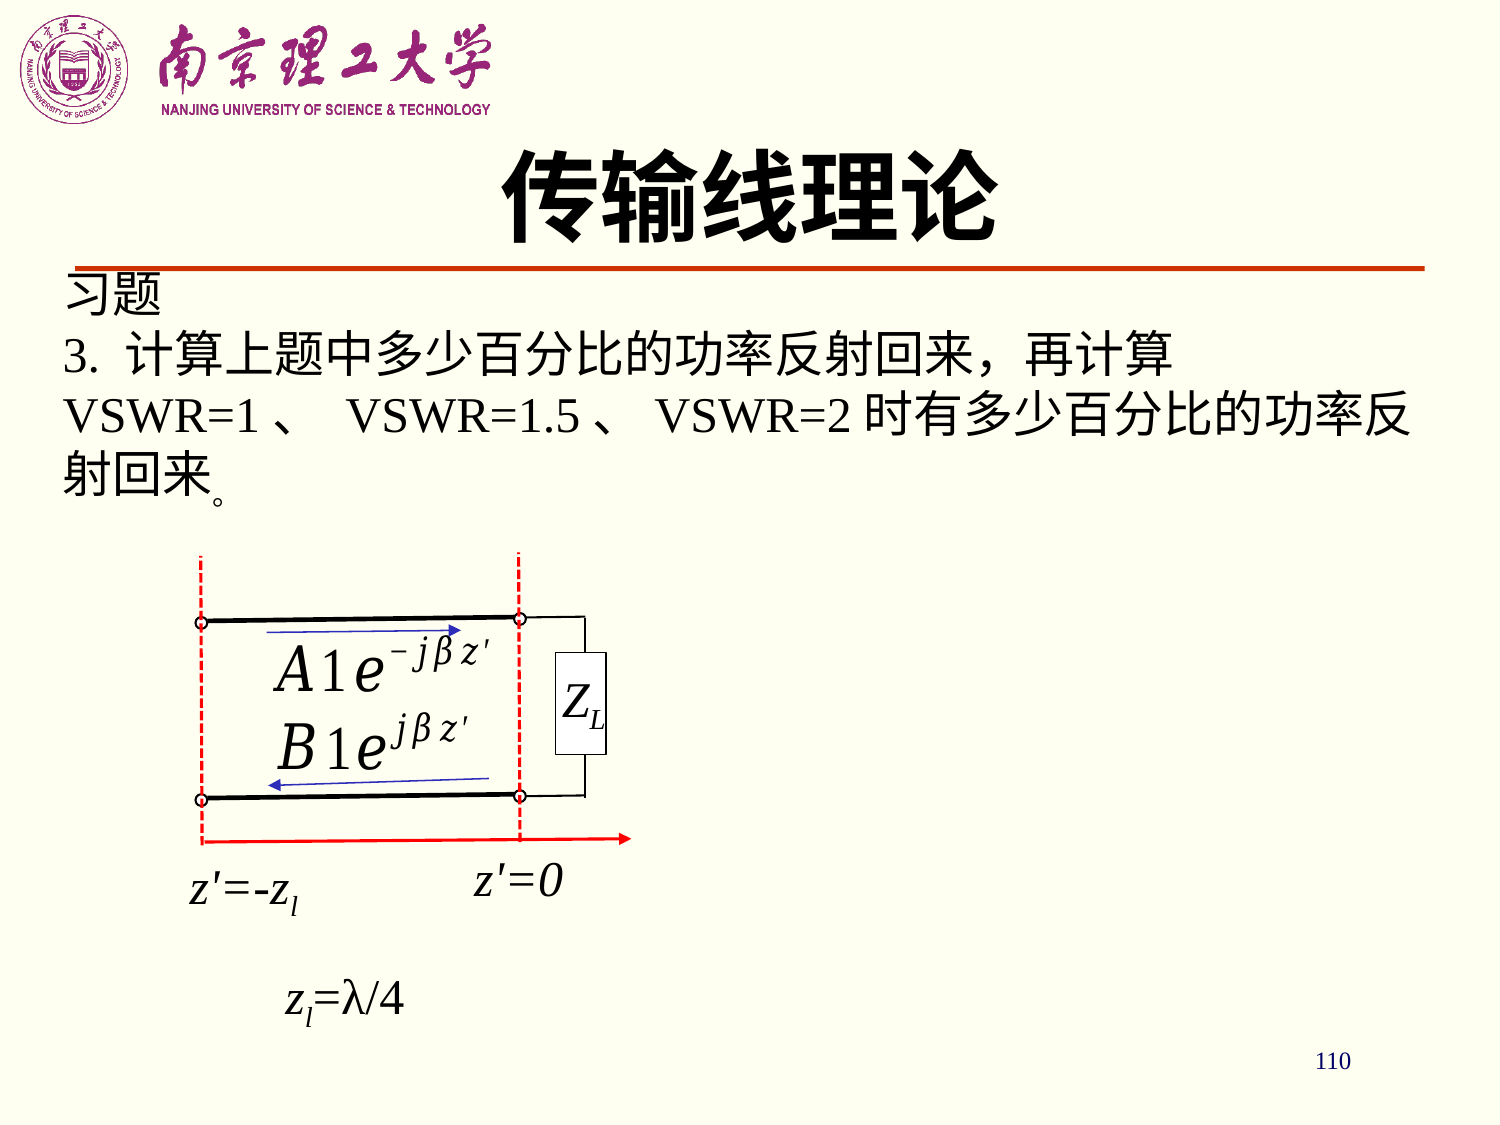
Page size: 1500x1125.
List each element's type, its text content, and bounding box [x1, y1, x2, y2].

text_box z'=-zl [174, 847, 376, 931]
text_box 习题 3. 计算上题中多少百分比的功率反射回来，再计算VSWR=1、 VSWR=1.5、VSWR=2时有多少百分比的功率反射回来。 [47, 255, 1447, 519]
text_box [204, 838, 632, 843]
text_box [195, 613, 200, 807]
picture [17, 15, 491, 126]
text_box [520, 613, 748, 807]
text_box z'=0 [459, 838, 661, 914]
title 传输线理论 [143, 125, 1357, 255]
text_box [203, 613, 518, 807]
text_box zl=λ/4 [270, 957, 590, 1041]
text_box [268, 778, 489, 786]
